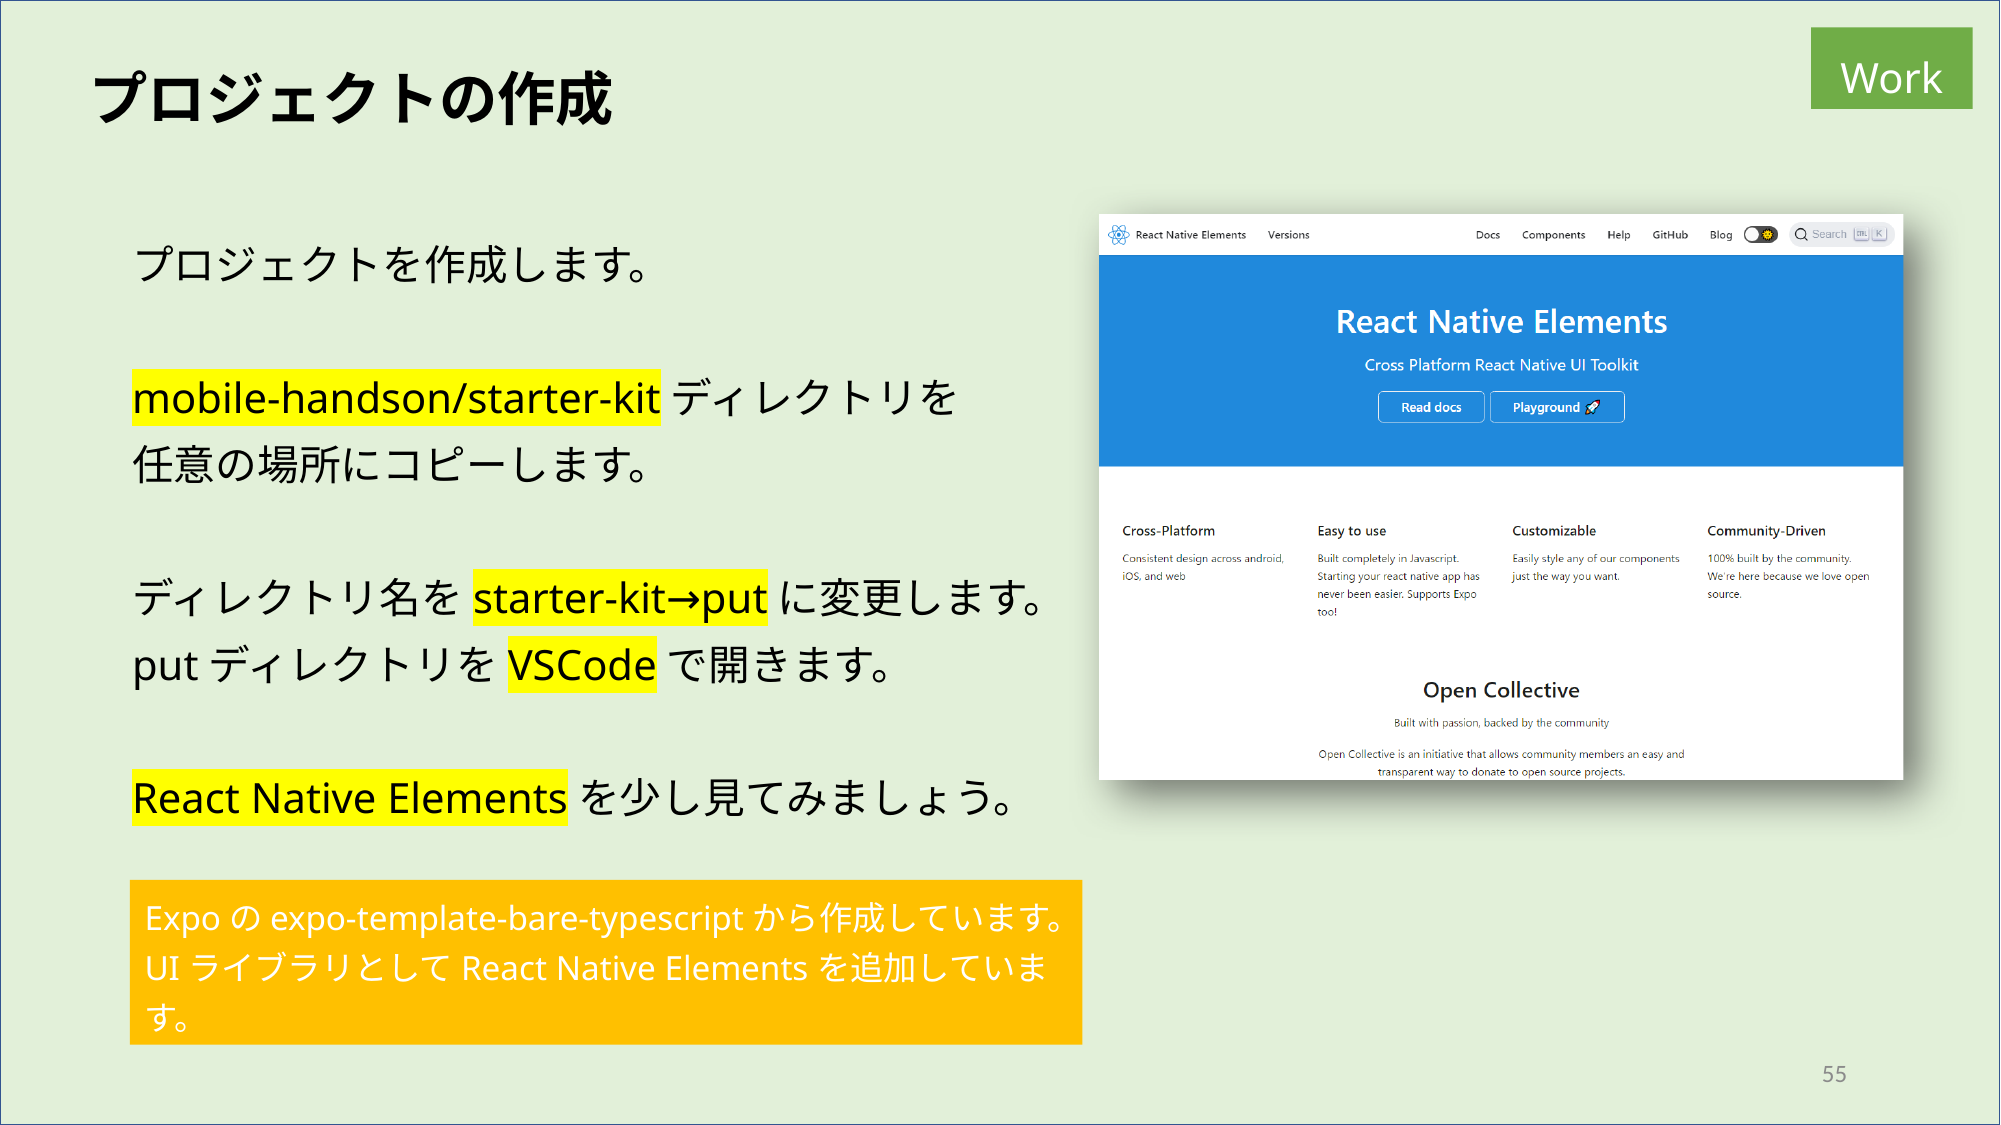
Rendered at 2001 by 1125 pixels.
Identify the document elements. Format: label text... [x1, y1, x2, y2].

slide_number 55 [1412, 1042, 1863, 1103]
picture [1098, 214, 1904, 780]
text_box [0, 0, 2000, 1125]
text_box プロジェクトを作成します。 mobile-handson/starter-kitディレクトリを 任意の場所にコピーします。 ディレクトリ名をstarter-kit→putに変更します。 putディレクトリをVSCodeで開きます。 React Native Elementsを少し見てみましょう。 [117, 214, 1904, 830]
text_box プロジェクトの作成 [74, 54, 1454, 140]
text_box Expoのexpo-template-bare-typescriptから作成しています。 UIライブラリとしてReact Native Elementsを追加しています。 [129, 879, 1083, 1045]
text_box Work [1811, 27, 1973, 109]
